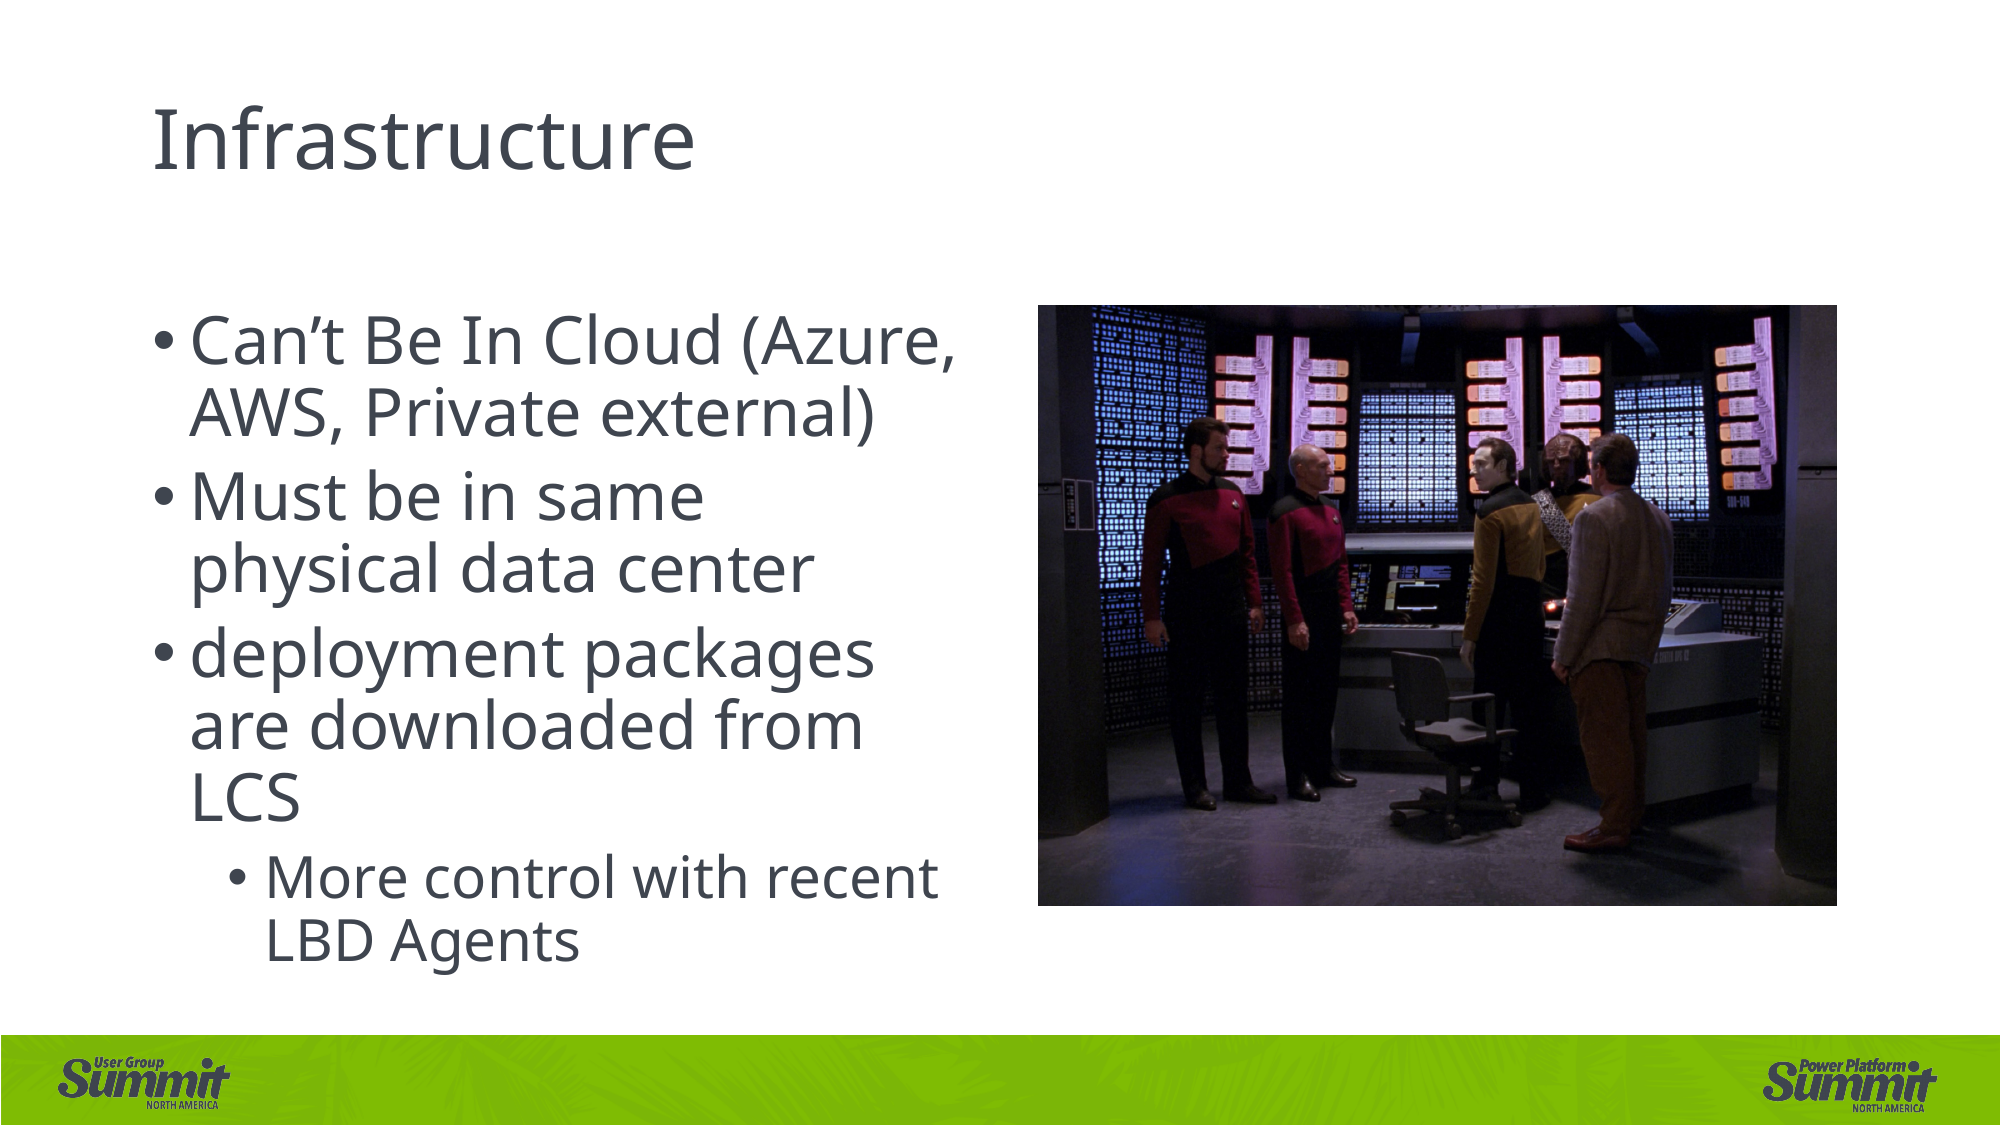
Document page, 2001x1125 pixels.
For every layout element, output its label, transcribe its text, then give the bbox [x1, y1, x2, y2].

title Infrastructure [137, 59, 1863, 225]
picture [0, 1023, 2000, 1125]
picture [1037, 305, 1837, 906]
list Can’t Be In Cloud (Azure, AWS, Private external) Must be in same physical data center deployment packages are downloaded from LCS More control with recent LBD Agents [137, 299, 988, 1014]
